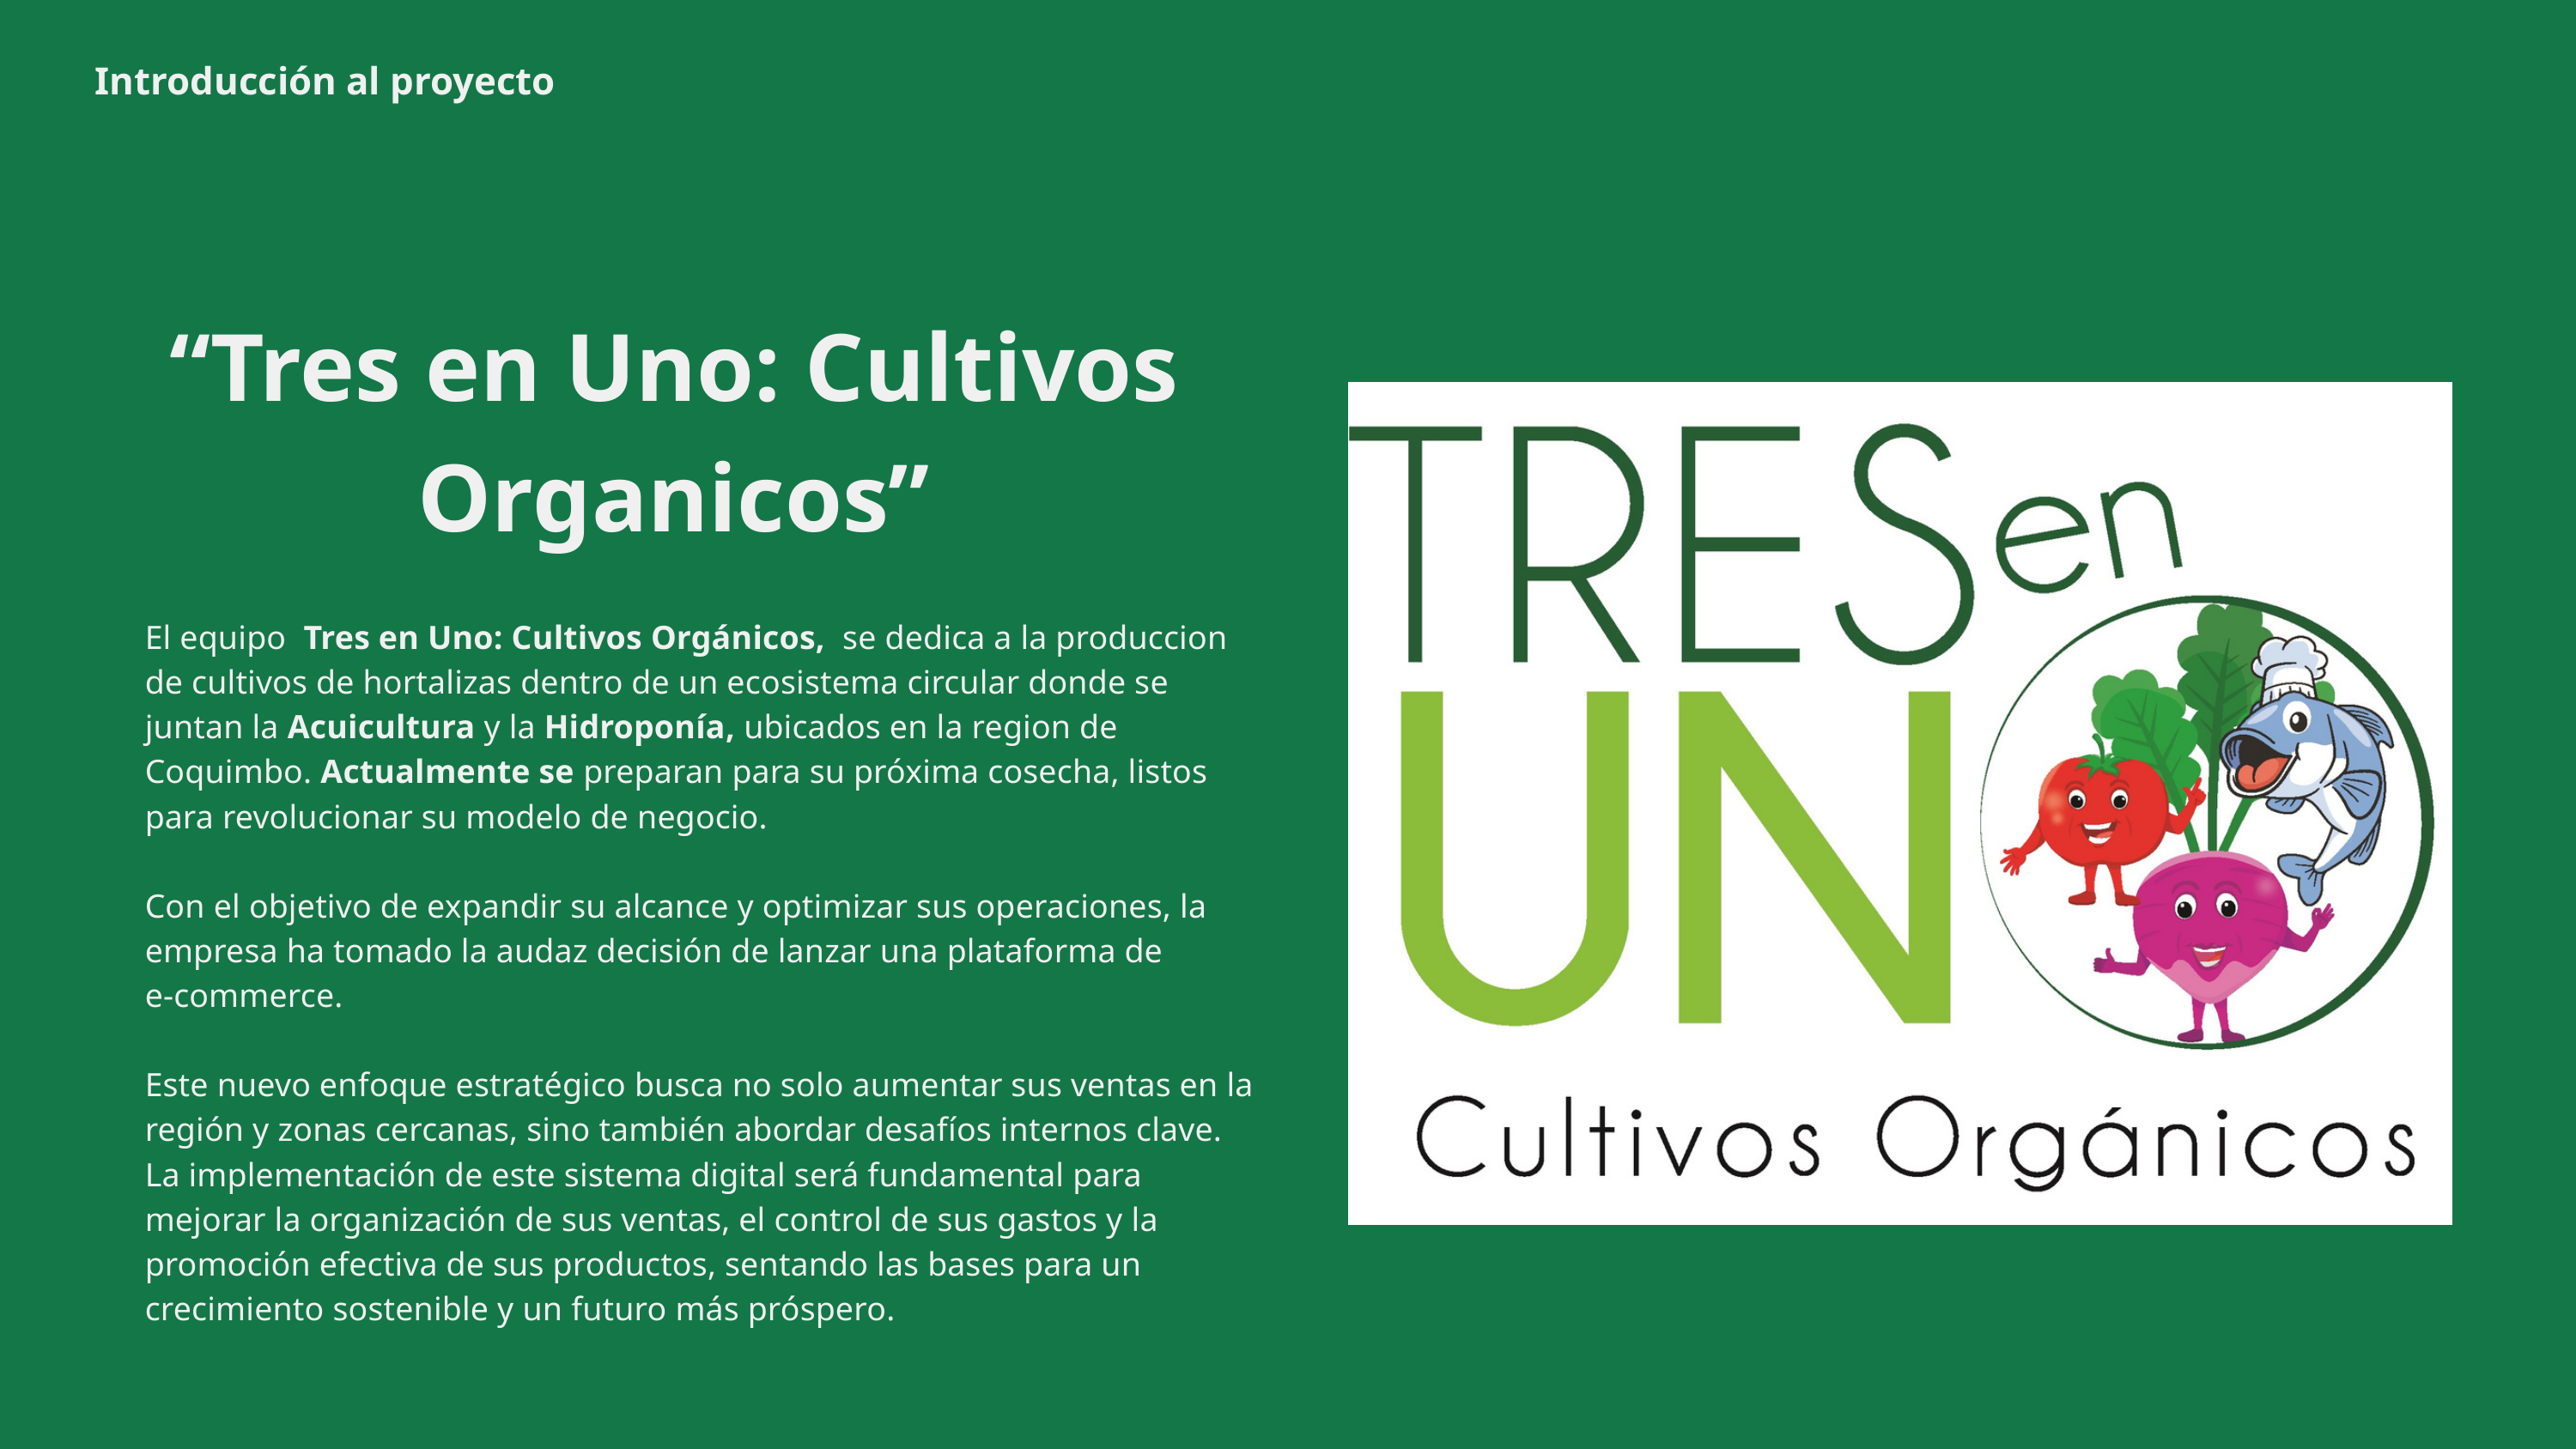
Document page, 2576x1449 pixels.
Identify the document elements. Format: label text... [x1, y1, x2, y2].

text_box “Tres en Uno: Cultivos Organicos” [0, 289, 1349, 550]
text_box El equipo Tres en Uno: Cultivos Orgánicos, se dedica a la produccion de cultivos de hortalizas dentro de un ecosistema circular donde se juntan la Acuicultura y la Hidroponía, ubicados en la region de Coquimbo. Actualmente se preparan para su próxima cosecha, listos para revolucionar su modelo de negocio. Con el objetivo de expandir su alcance y optimizar sus operaciones, la empresa ha tomado la audaz decisión de lanzar una plataforma de e-commerce. Este nuevo enfoque estratégico busca no solo aumentar sus ventas en la región y zonas cercanas, sino también abordar desafíos internos clave. La implementación de este sistema digital será fundamental para mejorar la organización de sus ventas, el control de sus gastos y la promoción efectiva de sus productos, sentando las bases para un crecimiento sostenible y un futuro más próspero. [144, 610, 1261, 1373]
text_box Introducción al proyecto [94, 64, 1959, 103]
text_box [1348, 382, 2452, 1225]
